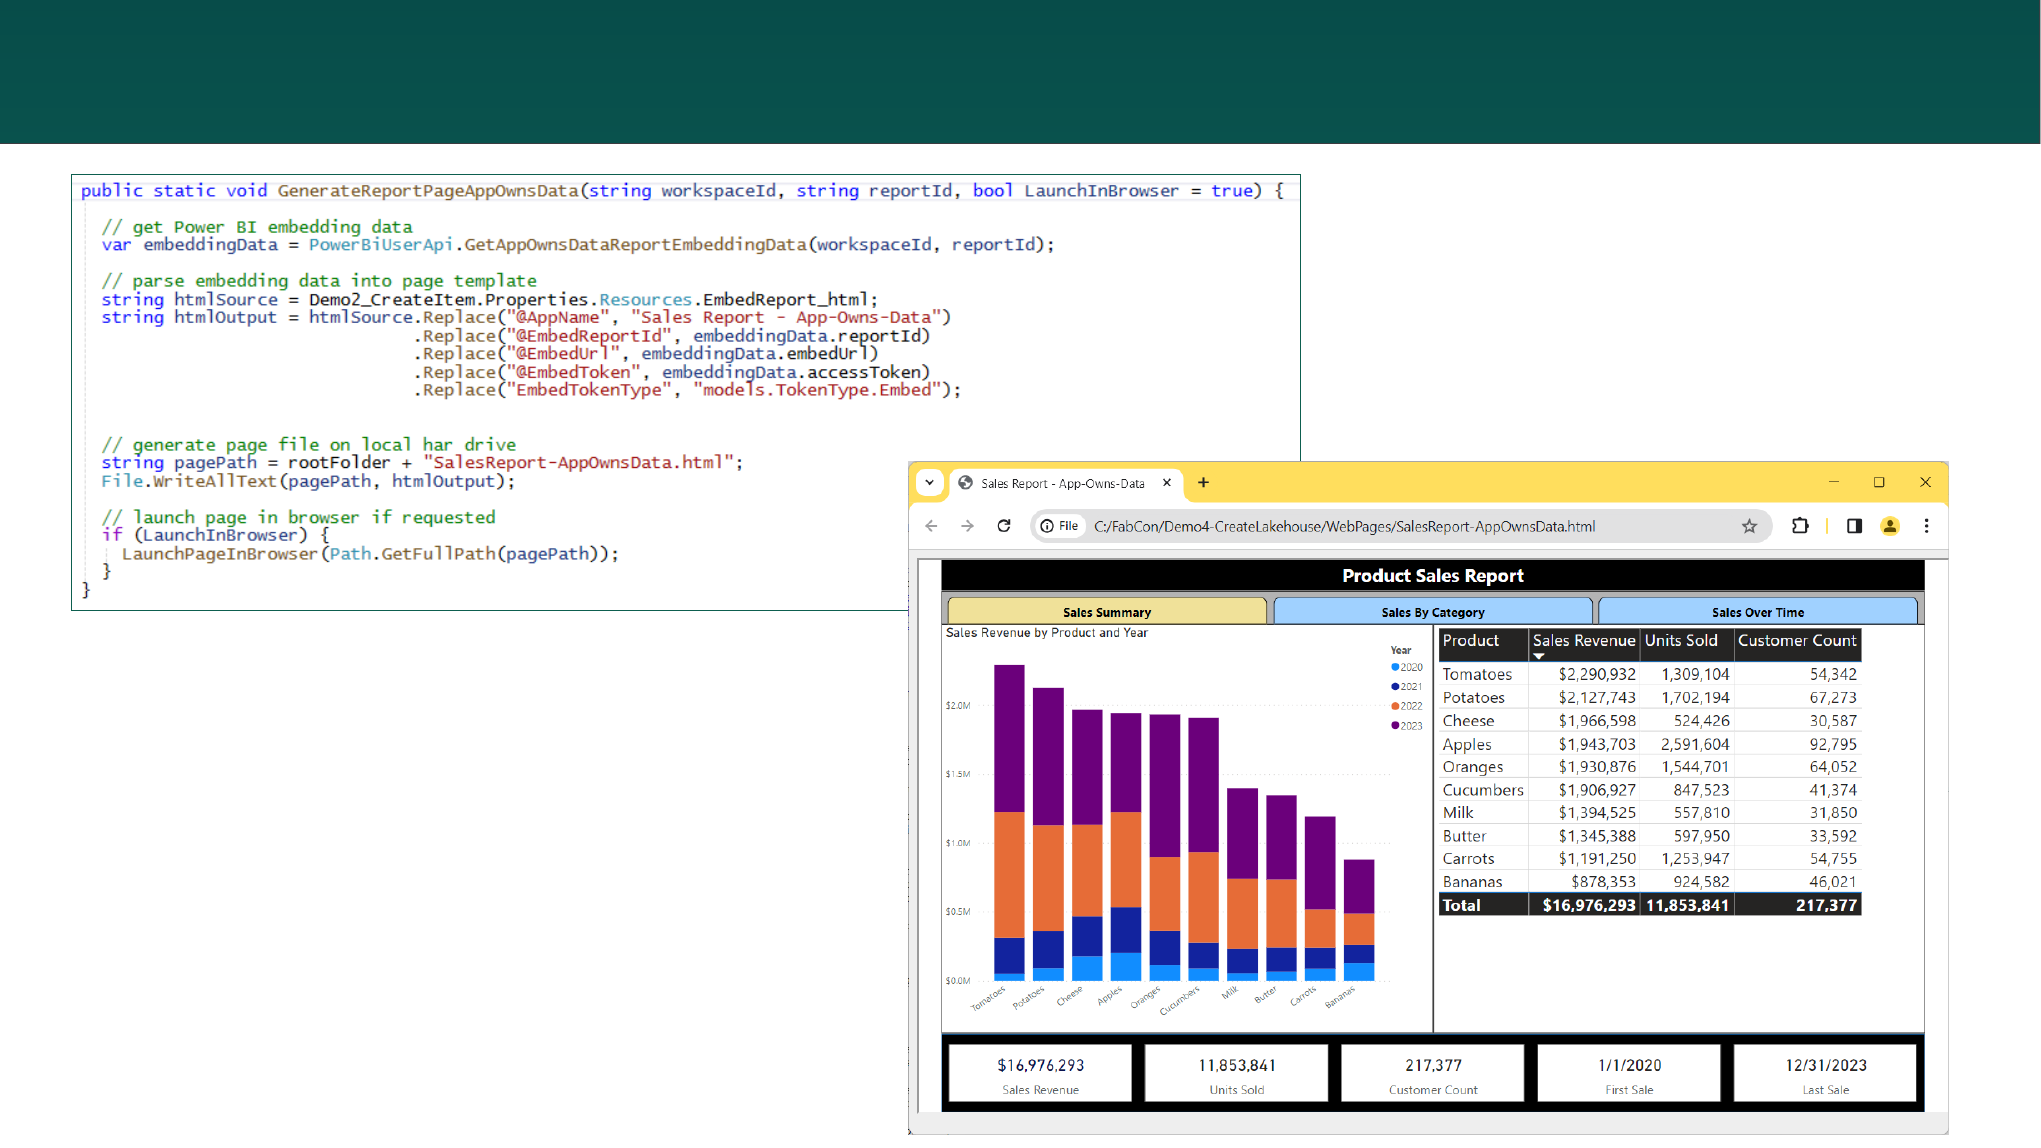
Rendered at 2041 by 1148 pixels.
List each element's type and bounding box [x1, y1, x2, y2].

picture [71, 174, 1949, 1135]
